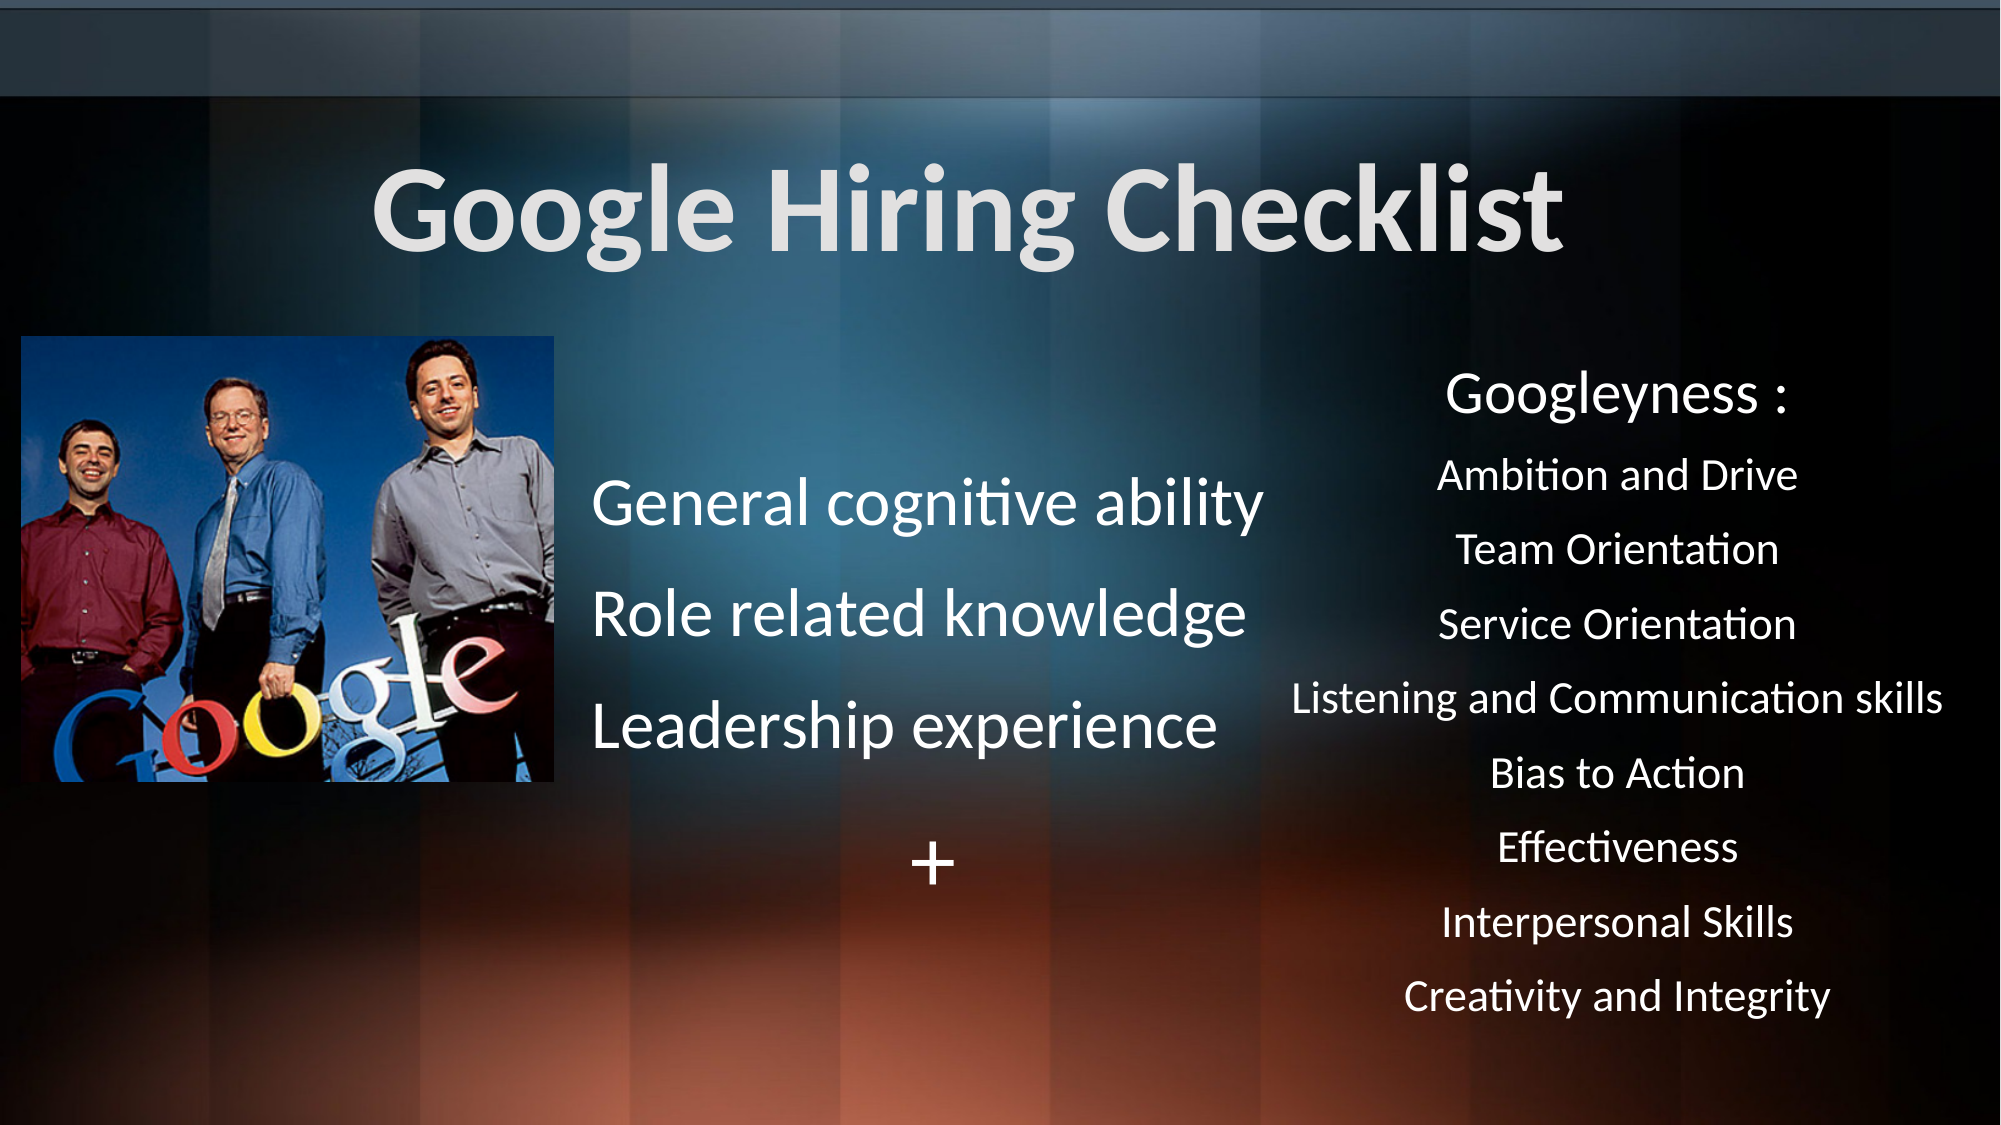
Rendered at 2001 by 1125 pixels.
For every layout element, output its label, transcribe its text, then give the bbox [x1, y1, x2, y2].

text_box General cognitive ability Role related knowledge Leadership experience + Googleyness : Ambition and Drive Team Orientation Service Orientation Listening and Communication skills Bias to Action Effectiveness Interpersonal Skills Creativity and Integrity [576, 336, 1975, 1099]
text_box Google Hiring Checklist [141, 94, 1798, 284]
picture [0, 0, 2001, 1125]
